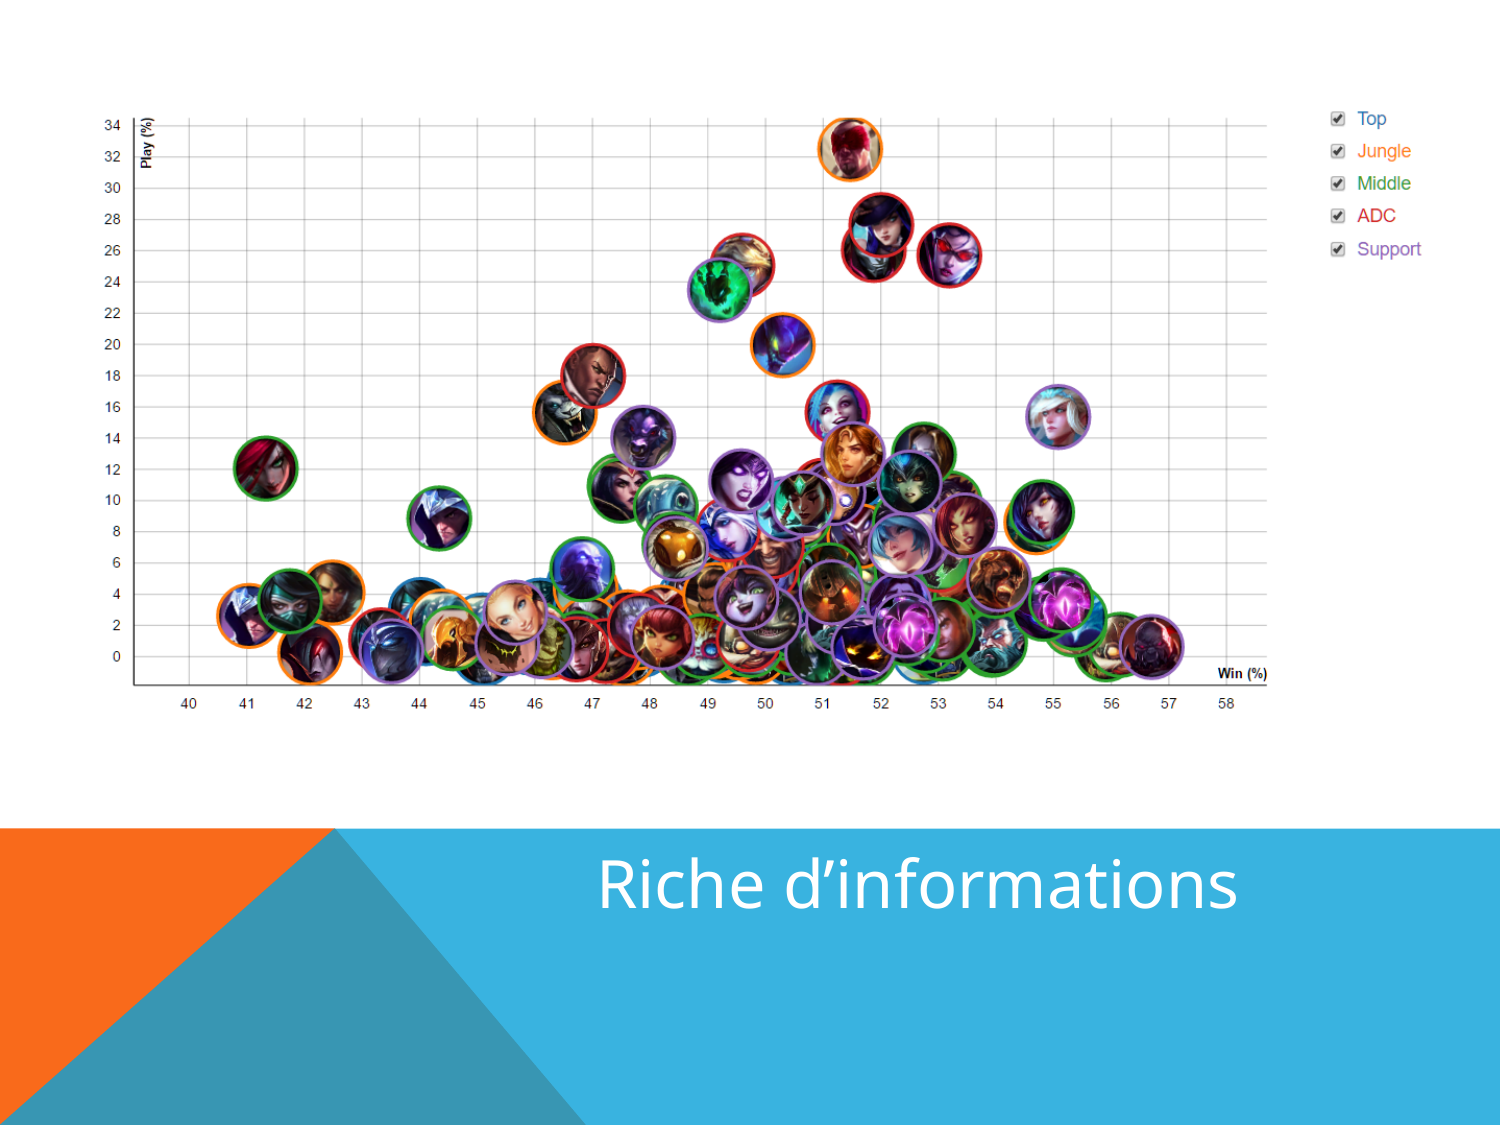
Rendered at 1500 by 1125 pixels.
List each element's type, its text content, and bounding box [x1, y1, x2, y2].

text_box Riche d’informations [336, 834, 1500, 930]
picture [96, 101, 1436, 720]
